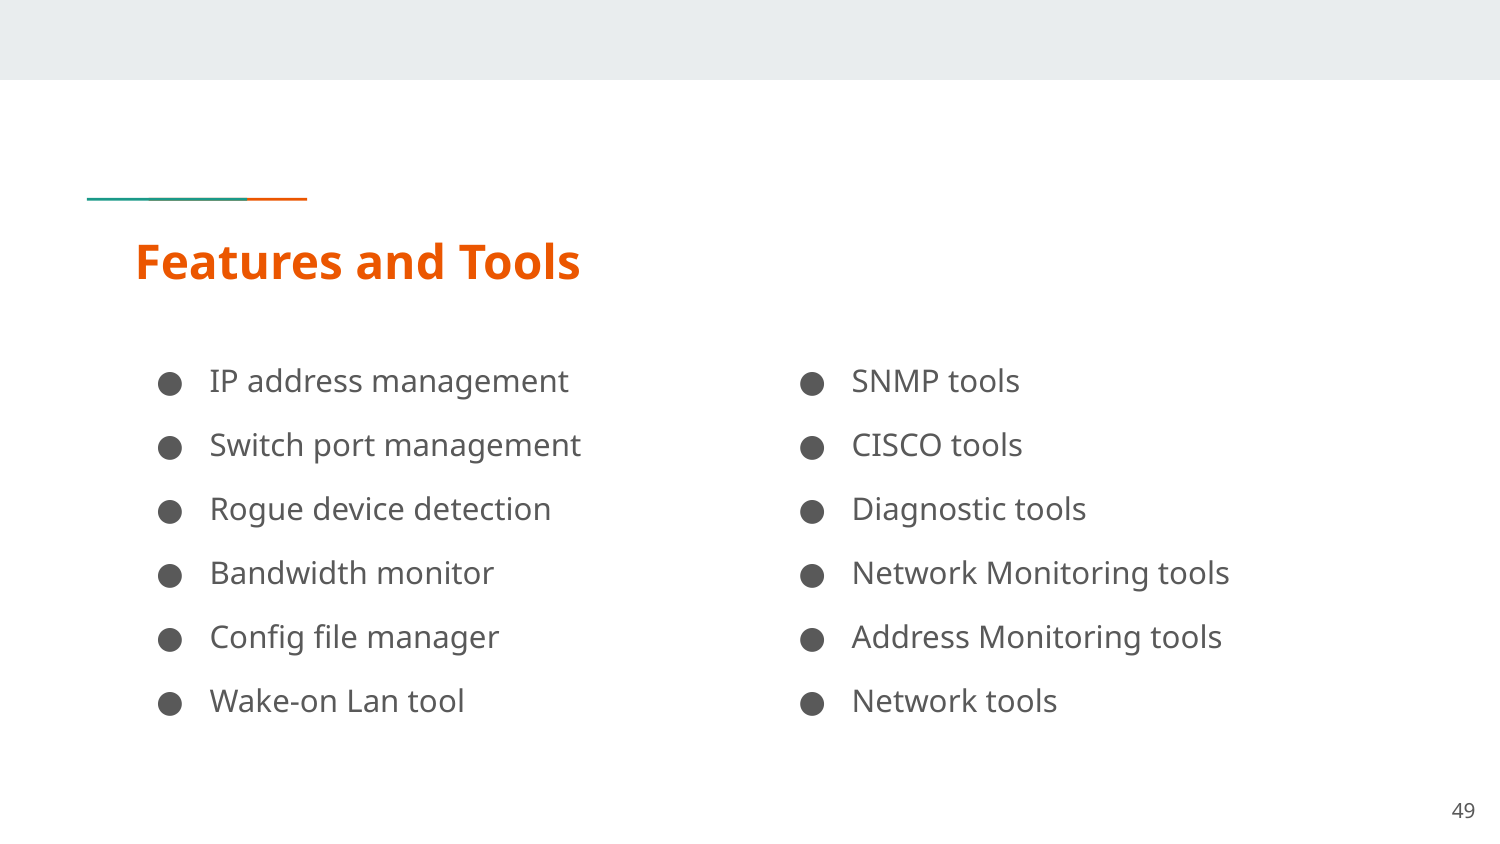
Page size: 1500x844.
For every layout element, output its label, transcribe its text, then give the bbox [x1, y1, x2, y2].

list SNMP tools CISCO tools Diagnostic tools Network Monitoring tools Address Monitoring tools Network tools [761, 341, 1381, 712]
slide_number ‹#› [1400, 779, 1491, 844]
title Features and Tools [119, 216, 1381, 305]
list IP address management Switch port management Rogue device detection Bandwidth monitor Config file manager Wake-on Lan tool [119, 341, 739, 712]
